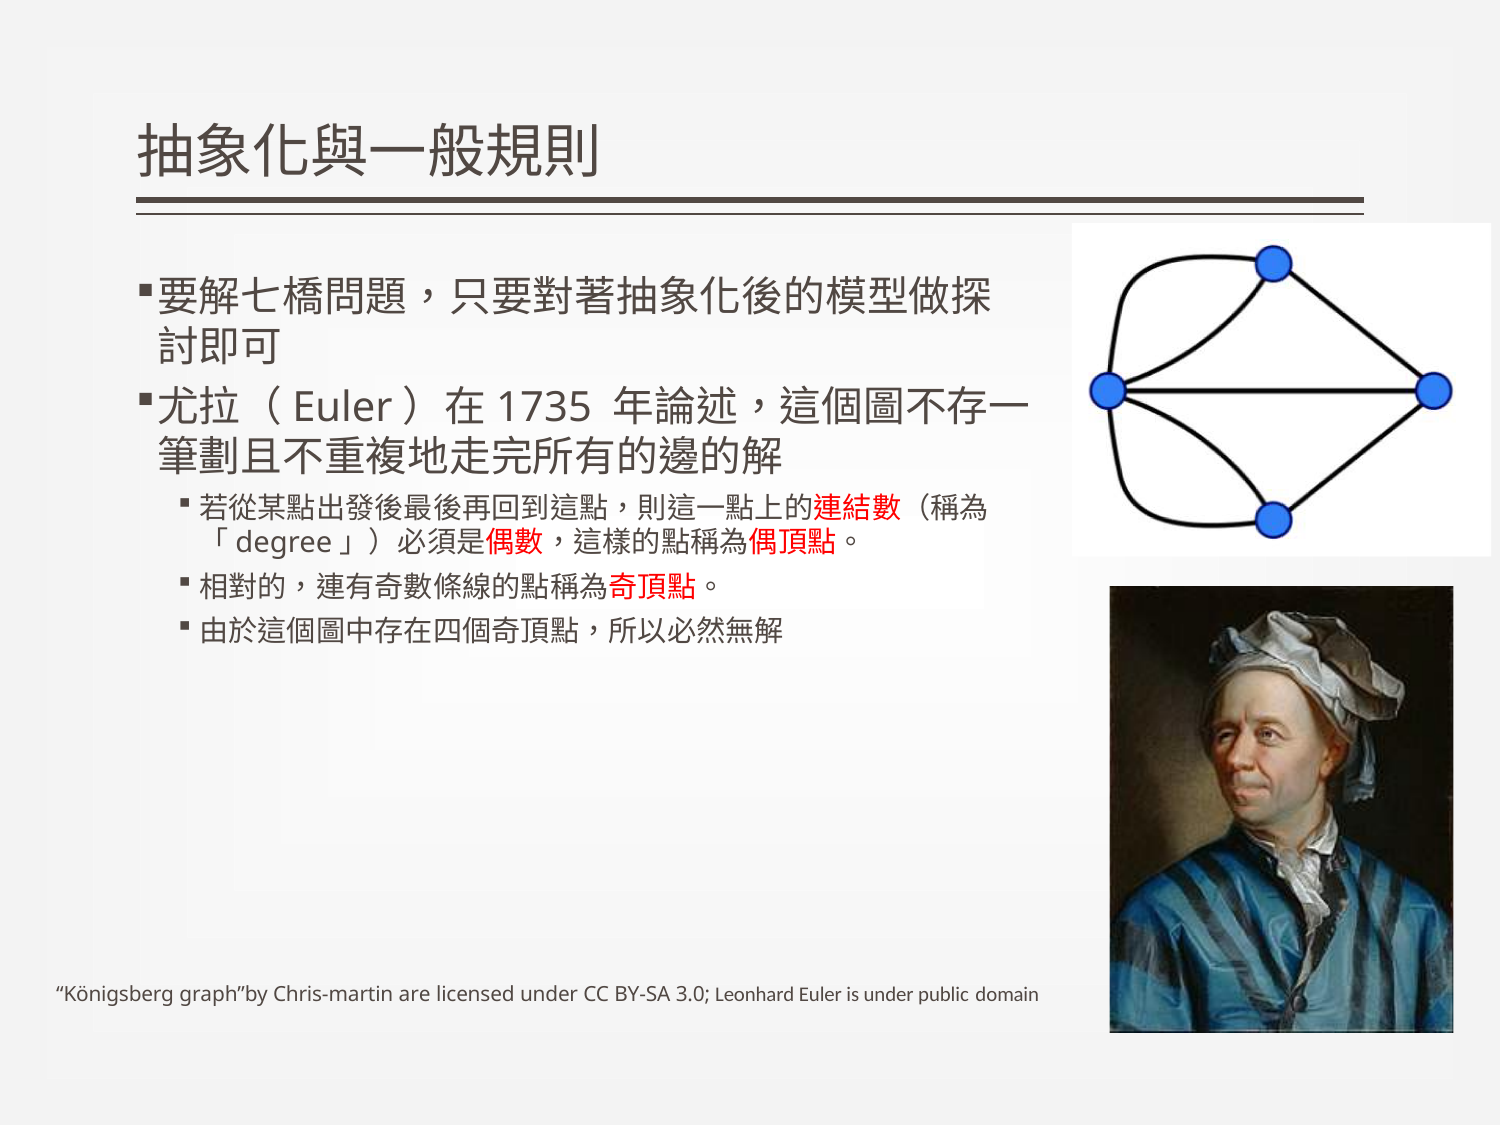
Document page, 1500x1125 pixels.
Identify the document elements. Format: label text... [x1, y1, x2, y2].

text_box [1071, 222, 1492, 557]
title 抽象化與一般規則 [135, 12, 1364, 193]
text_box [1109, 586, 1454, 1033]
list 要解七橋問題，只要對著抽象化後的模型做探討即可 尤拉（Euler）在1735 年論述，這個圖不存一筆劃且不重複地走完所有的邊的解 若從某點出發後最後再回到這點，則這一點上的連結數（稱為「degree」）必須是偶數，這樣的點稱為偶頂點。 相對的，連有奇數條線的點稱為奇頂點。 由於這個圖中存在四個奇頂點，所以必然無解 [135, 262, 1034, 979]
list 要解七橋問題，只要對著抽象化後的模型做探討即可 尤拉（Euler）在1735 年論述，這個圖不存一筆劃且不重複地走完所有的邊的解 若從某點出發後最後再回到這點，則這一點上的連結數（稱為「degree」）必須是偶數，這樣的點稱為偶頂點。 相對的，連有奇數條線的點稱為奇頂點。 由於這個圖中存在四個奇頂點，所以必然無解 [135, 1007, 1034, 1013]
text_box “Königsberg graph”by Chris-martin are licensed under CC BY-SA 3.0; Leonhard Euler is under public domain [54, 979, 1082, 1007]
